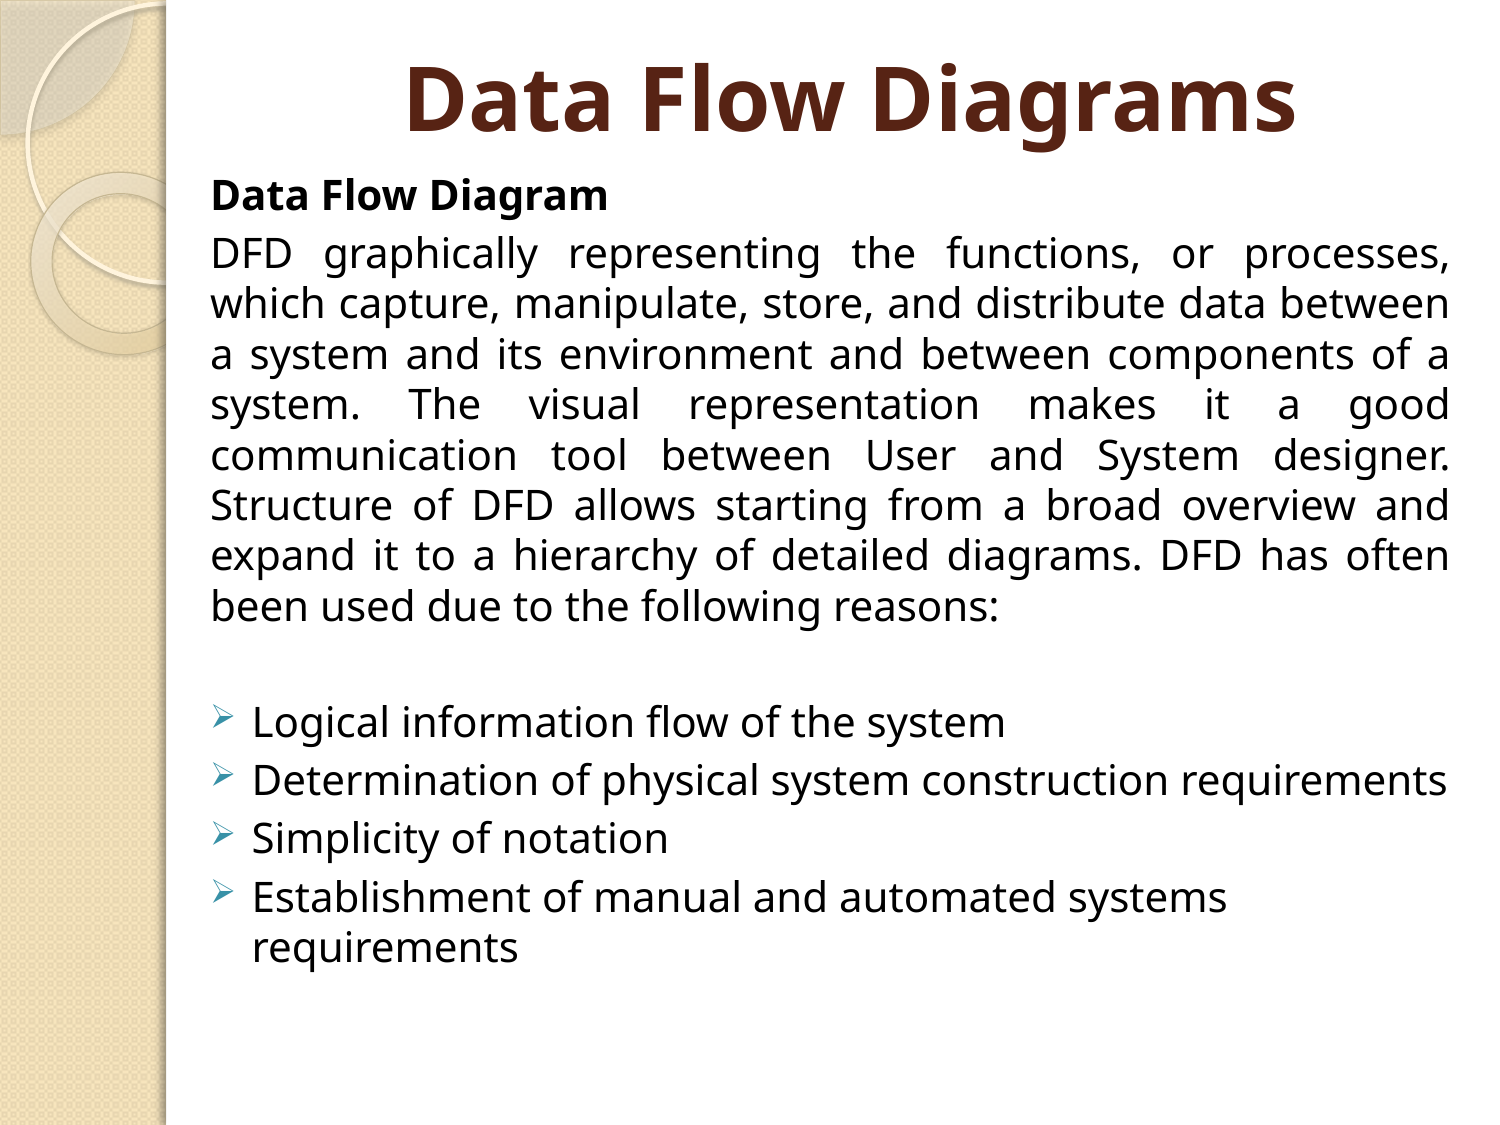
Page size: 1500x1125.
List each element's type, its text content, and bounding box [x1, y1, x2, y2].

title Data Flow Diagrams [235, 7, 1466, 160]
list Data Flow Diagram DFD graphically representing the functions, or processes, which capture, manipulate, store, and distribute data between a system and its environment and between components of a system. The visual representation makes it a good communication tool between User and System designer. Structure of DFD allows starting from a broad overview and expand it to a hierarchy of detailed diagrams. DFD has often been used due to the following reasons: Logical information flow of the system Determination of physical system construction requirements Simplicity of notation Establishment of manual and automated systems requirements [183, 160, 1466, 1025]
